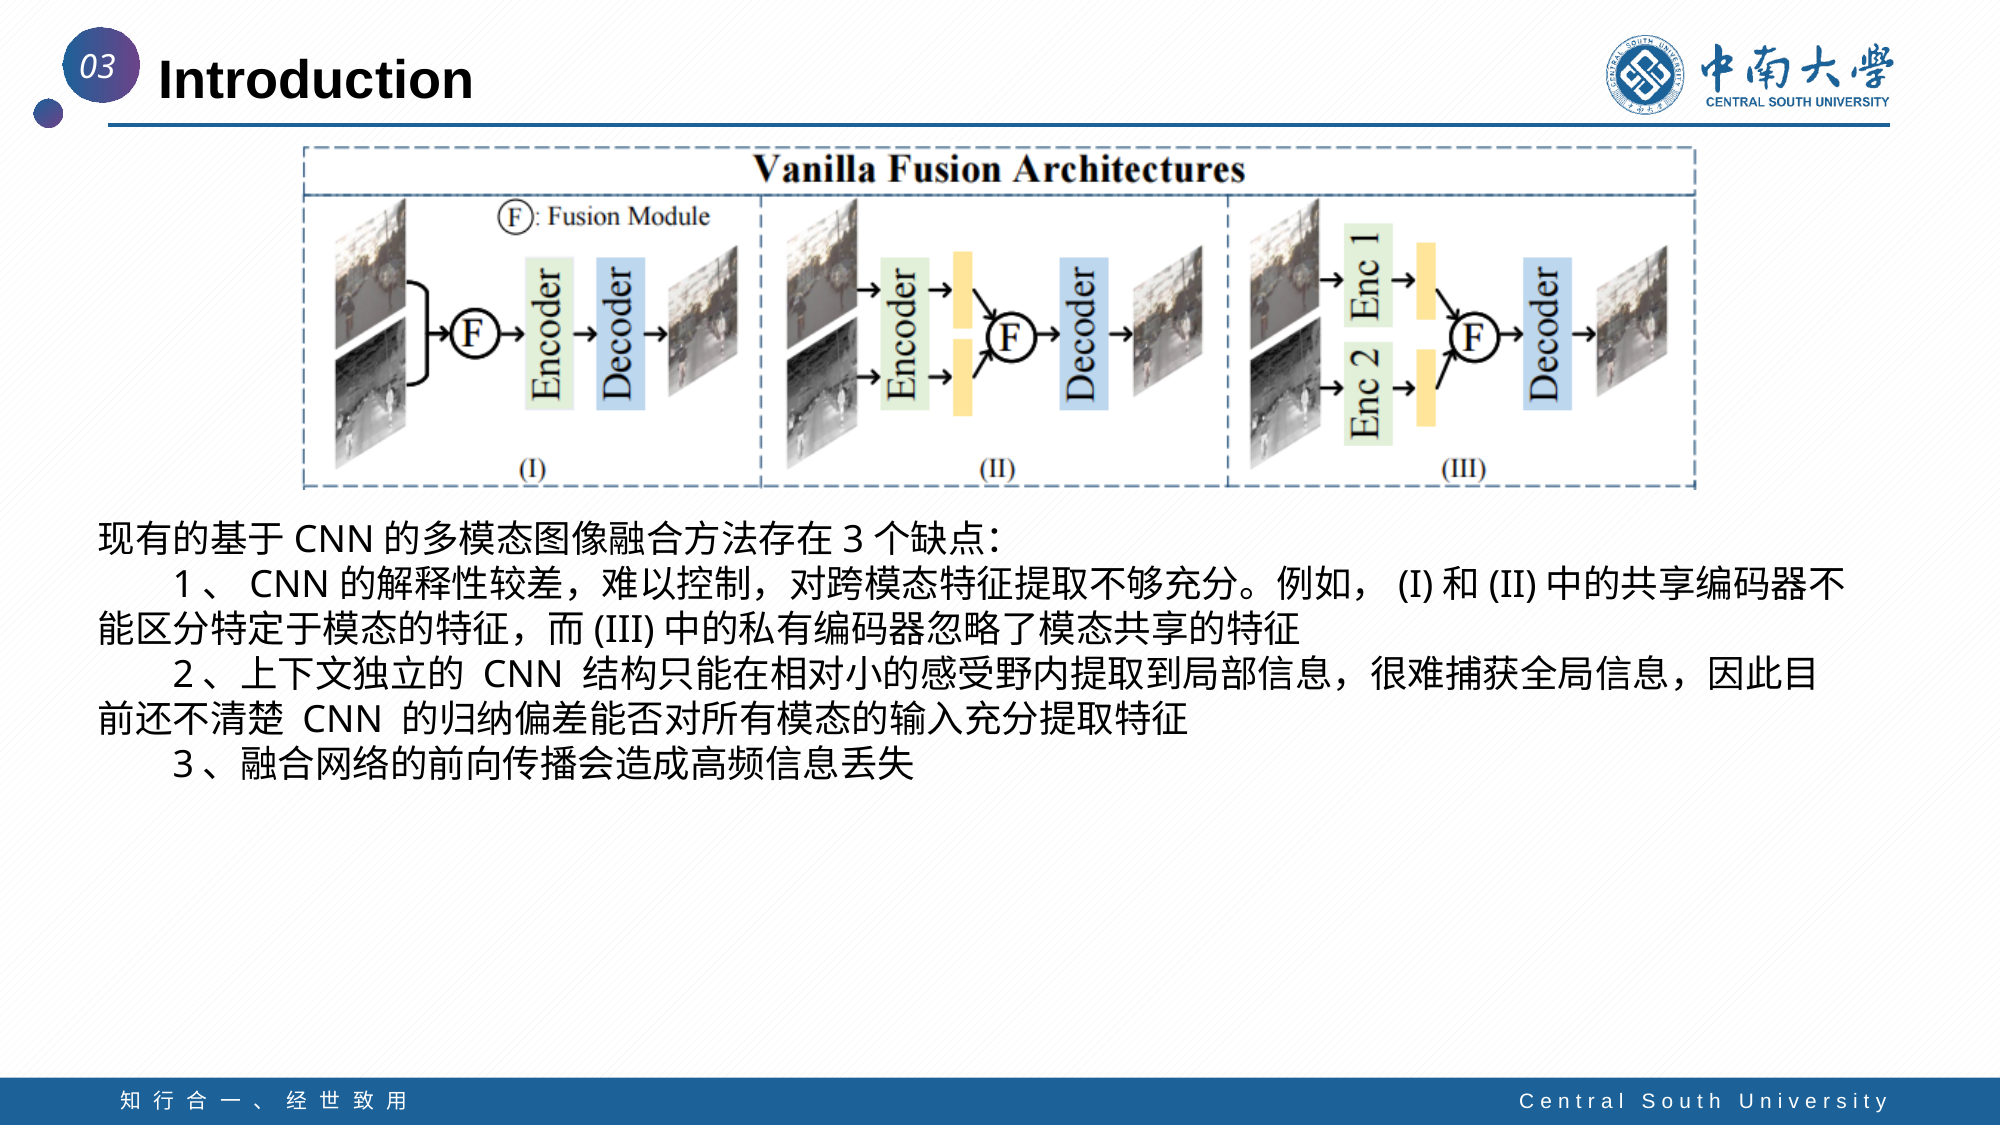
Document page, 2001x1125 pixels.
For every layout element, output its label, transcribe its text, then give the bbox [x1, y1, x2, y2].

text_box [0, 1077, 2000, 1125]
text_box Central South University [1504, 1080, 1902, 1120]
picture [296, 142, 1704, 490]
picture [1595, 28, 1907, 121]
text_box 现有的基于CNN的多模态图像融合方法存在3个缺点： 1、CNN的解释性较差，难以控制，对跨模态特征提取不够充分。例如，(I)和(II)中的共享编码器不能区分特定于模态的特征，而(III)中的私有编码器忽略了模态共享的特征 2、上下文独立的 CNN 结构只能在相对小的感受野内提取到局部信息，很难捕获全局信息，因此目前还不清楚 CNN 的归纳偏差能否对所有模态的输入充分提取特征 3、融合网络的前向传播会造成高频信息丢失 [82, 507, 1865, 814]
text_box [33, 26, 153, 128]
text_box Introduction [158, 0, 1050, 118]
text_box 知行合一、经世致用 [105, 1080, 423, 1120]
